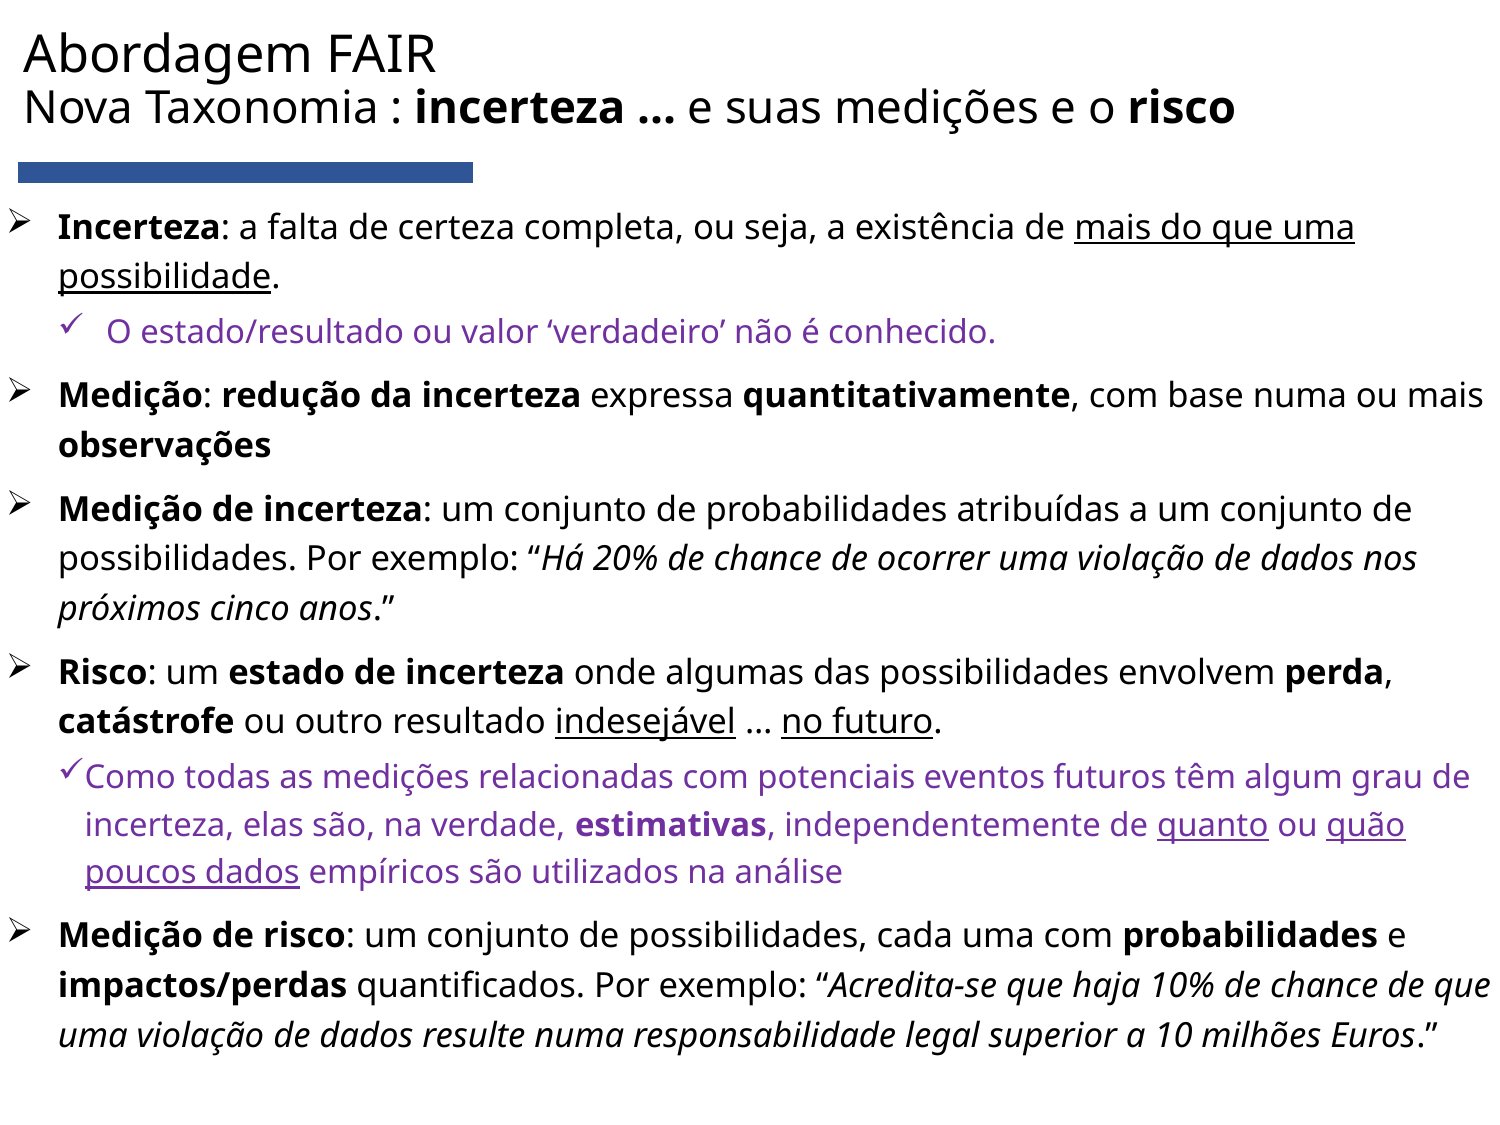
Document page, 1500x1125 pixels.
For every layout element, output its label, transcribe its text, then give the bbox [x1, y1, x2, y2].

list Incerteza: a falta de certeza completa, ou seja, a existência de mais do que uma possibilidade. O estado/resultado ou valor ‘verdadeiro’ não é conhecido. Medição: redução da incerteza expressa quantitativamente, com base numa ou mais observações Medição de incerteza: um conjunto de probabilidades atribuídas a um conjunto de possibilidades. Por exemplo: “Há 20% de chance de ocorrer uma violação de dados nos próximos cinco anos.” Risco: um estado de incerteza onde algumas das possibilidades envolvem perda, catástrofe ou outro resultado indesejável … no futuro. Como todas as medições relacionadas com potenciais eventos futuros têm algum grau de incerteza, elas são, na verdade, estimativas, independentemente de quanto ou quão poucos dados empíricos são utilizados na análise Medição de risco: um conjunto de possibilidades, cada uma com probabilidades e impactos/perdas quantificados. Por exemplo: “Acredita-se que haja 10% de chance de que uma violação de dados resulte numa responsabilidade legal superior a 10 milhões Euros.” [0, 188, 1500, 1106]
title Abordagem FAIR Nova Taxonomia : incerteza … e suas medições e o risco [8, 19, 1500, 142]
